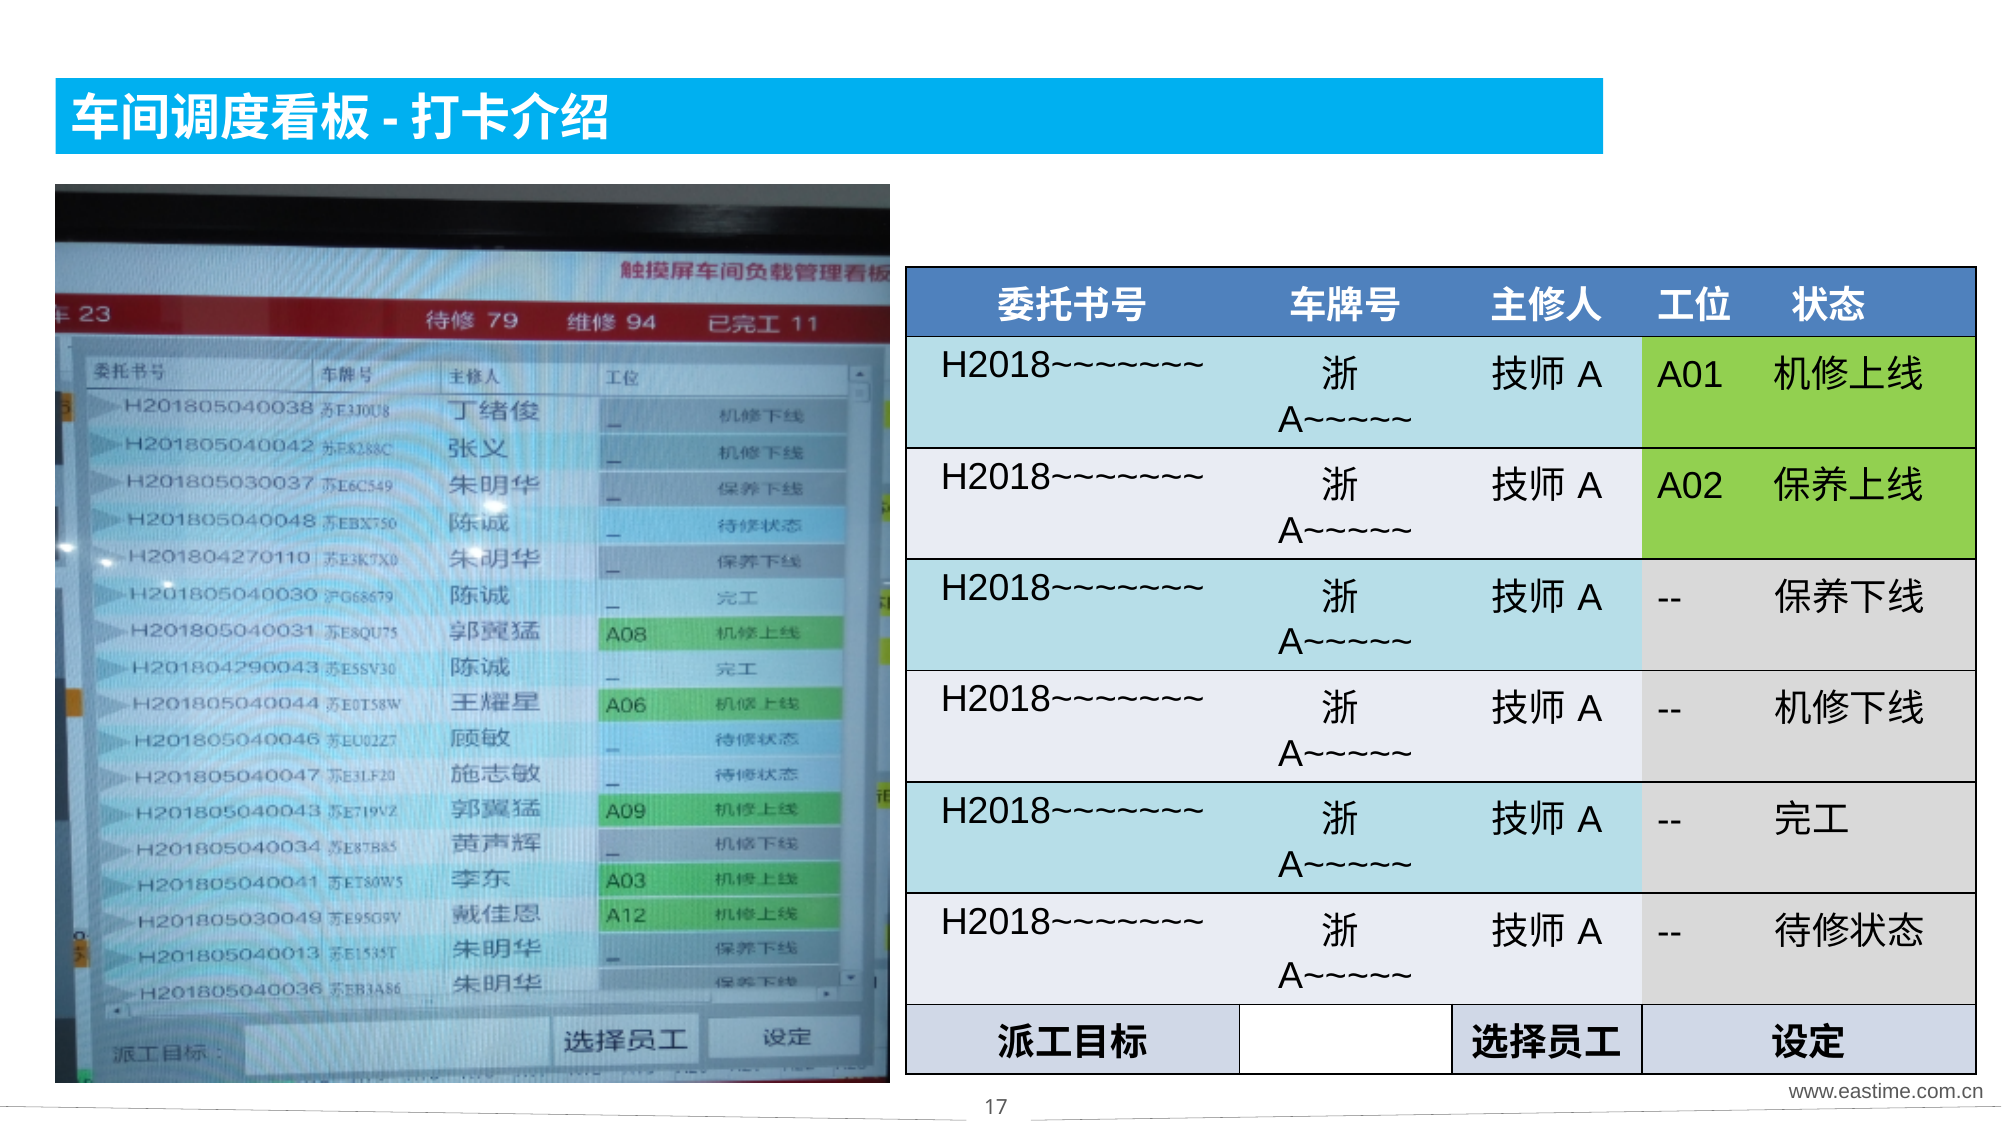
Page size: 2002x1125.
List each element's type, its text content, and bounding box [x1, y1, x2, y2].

table_cell 技师A [1452, 894, 1642, 1004]
table_header 工位 状态 [1642, 268, 1975, 336]
table_cell 浙A~~~~~ [1240, 894, 1452, 1004]
picture [55, 184, 890, 1083]
table_cell 技师A [1452, 783, 1642, 892]
table_cell 技师A [1452, 560, 1642, 670]
table_cell H2018~~~~~~~ [907, 783, 1240, 892]
table_cell H2018~~~~~~~ [907, 337, 1240, 447]
table_cell 技师A [1452, 449, 1642, 558]
table_cell 派工目标 [907, 1005, 1239, 1073]
title 车间调度看板-打卡介绍 [55, 78, 1604, 154]
table_cell H2018~~~~~~~ [907, 671, 1240, 781]
table_cell A02 保养上线 [1642, 449, 1975, 558]
table_cell 浙A~~~~~ [1240, 671, 1452, 781]
table_cell -- 待修状态 [1642, 894, 1975, 1004]
table_cell H2018~~~~~~~ [907, 894, 1240, 1004]
table_cell 技师A [1452, 671, 1642, 781]
table_cell A01 机修上线 [1642, 337, 1975, 447]
table_cell 设定 [1643, 1005, 1975, 1073]
table_cell 技师A [1452, 337, 1642, 447]
table_cell -- 保养下线 [1642, 560, 1975, 670]
table_header 车牌号 [1240, 268, 1452, 336]
table_cell 浙A~~~~~ [1240, 783, 1452, 892]
table_cell H2018~~~~~~~ [907, 560, 1240, 670]
table_cell H2018~~~~~~~ [907, 449, 1240, 558]
table_cell 选择员工 [1453, 1005, 1641, 1073]
table_cell -- 机修下线 [1642, 671, 1975, 781]
table_header 委托书号 [907, 268, 1240, 336]
table_cell [1240, 1005, 1451, 1073]
table_cell 浙A~~~~~ [1240, 449, 1452, 558]
table_cell 浙A~~~~~ [1240, 337, 1452, 447]
table_cell -- 完工 [1642, 783, 1975, 892]
table_header 主修人 [1452, 268, 1642, 336]
table_cell 浙A~~~~~ [1240, 560, 1452, 670]
